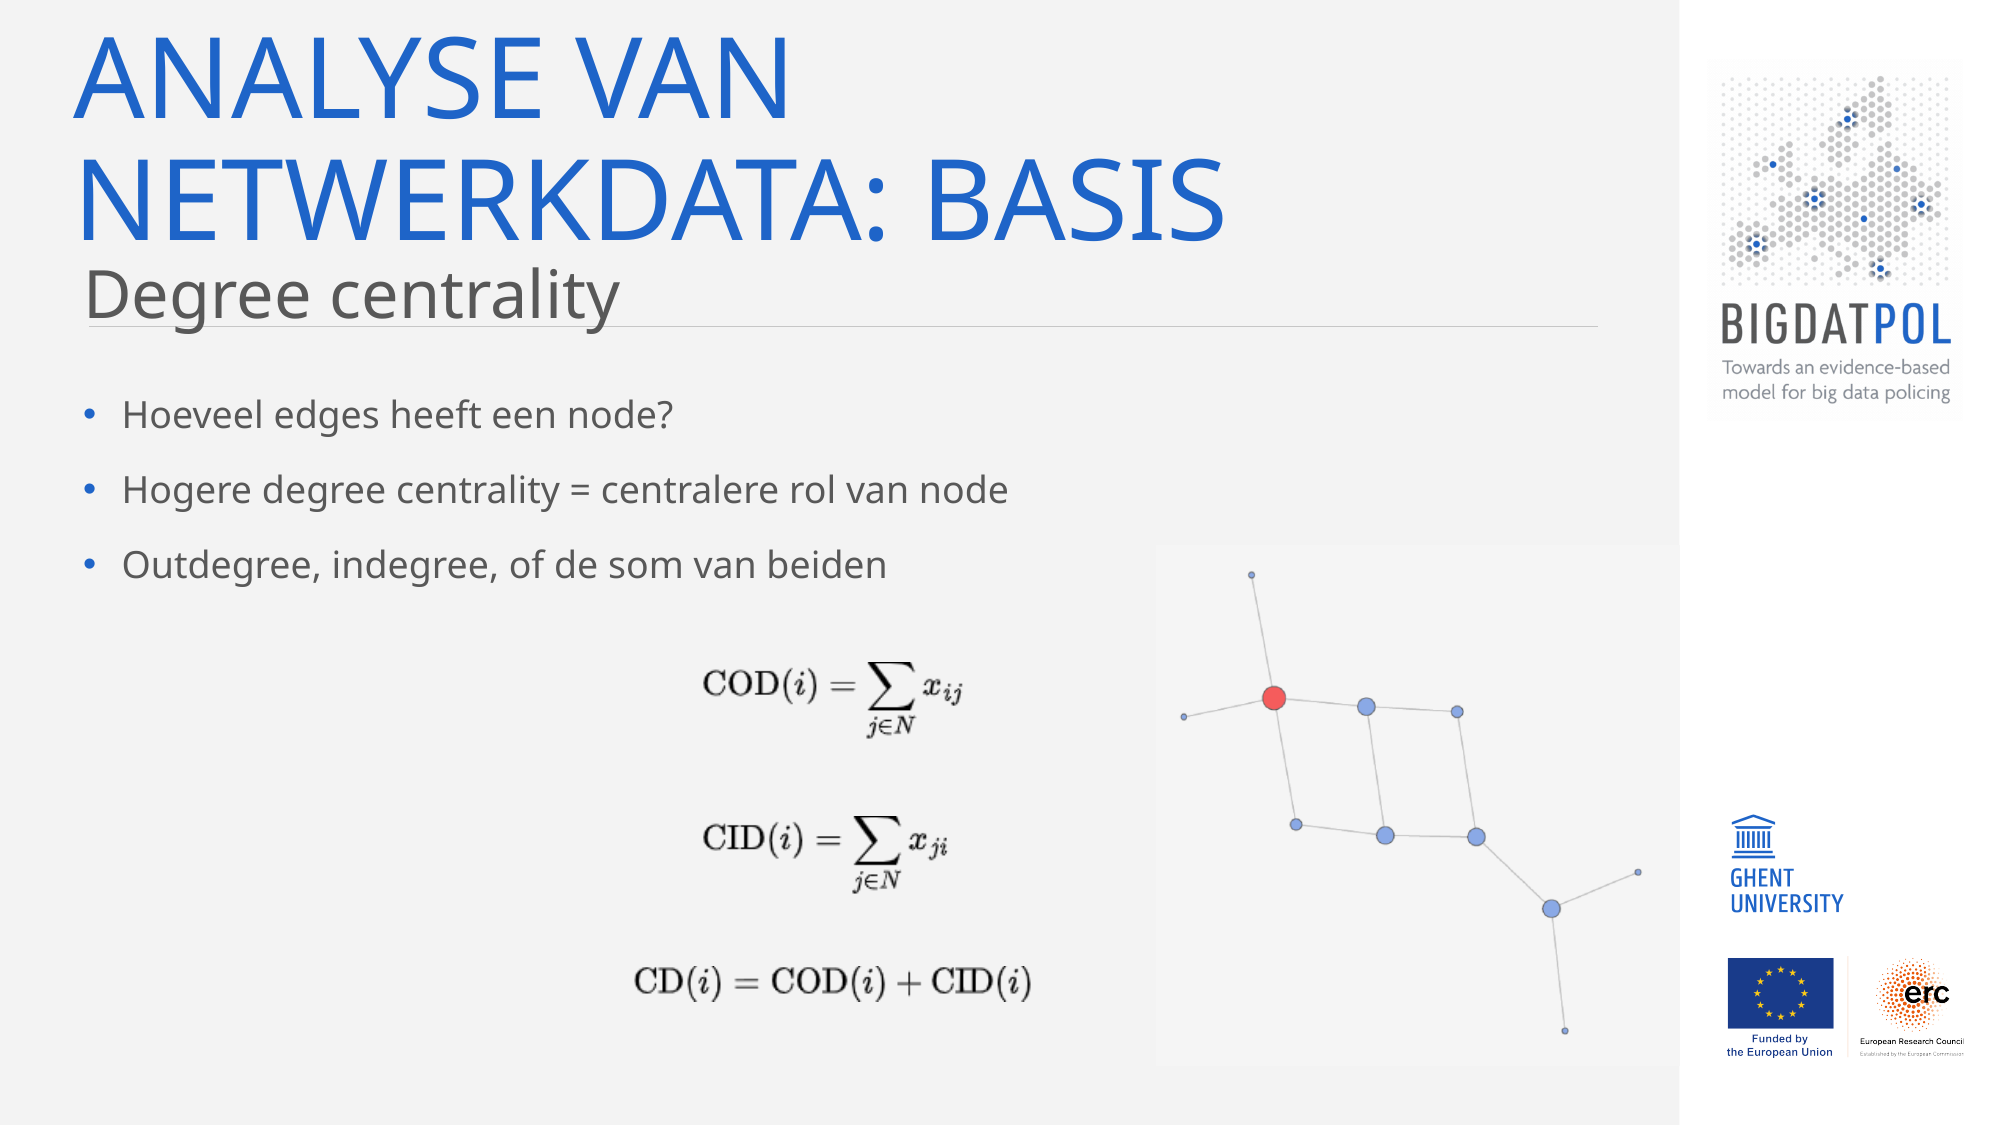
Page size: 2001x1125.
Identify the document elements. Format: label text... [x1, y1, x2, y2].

list Degree centrality [68, 228, 1599, 336]
title Analyse van netwerkdata: basis [58, 53, 1599, 233]
picture [1688, 781, 1964, 1058]
picture [633, 966, 1034, 1002]
picture [1707, 59, 1963, 421]
picture [1156, 545, 1680, 1066]
picture [702, 662, 964, 742]
picture [702, 816, 950, 897]
